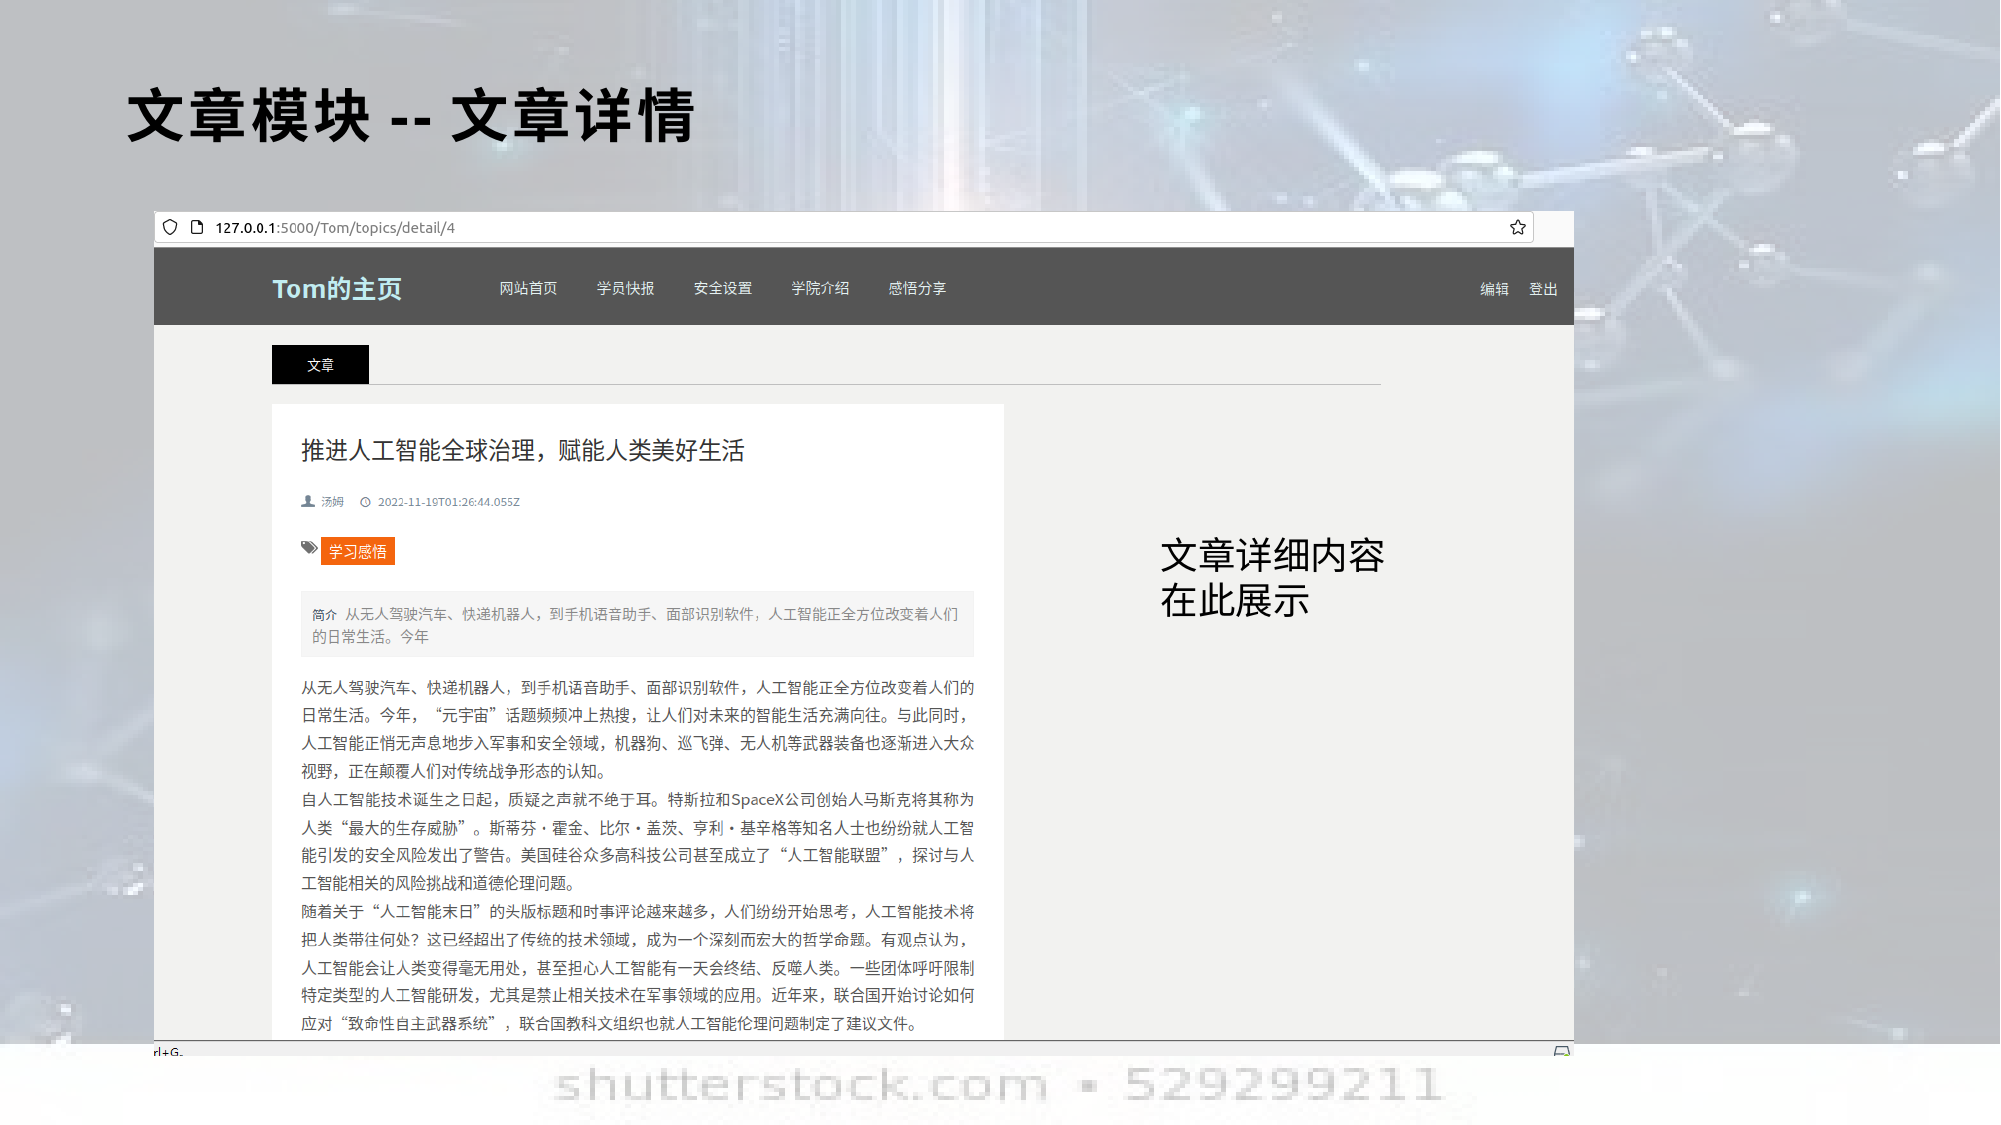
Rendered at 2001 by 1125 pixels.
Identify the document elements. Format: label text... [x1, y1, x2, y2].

picture [154, 211, 1574, 1056]
title 文章模块--文章详情 [109, 72, 1891, 146]
